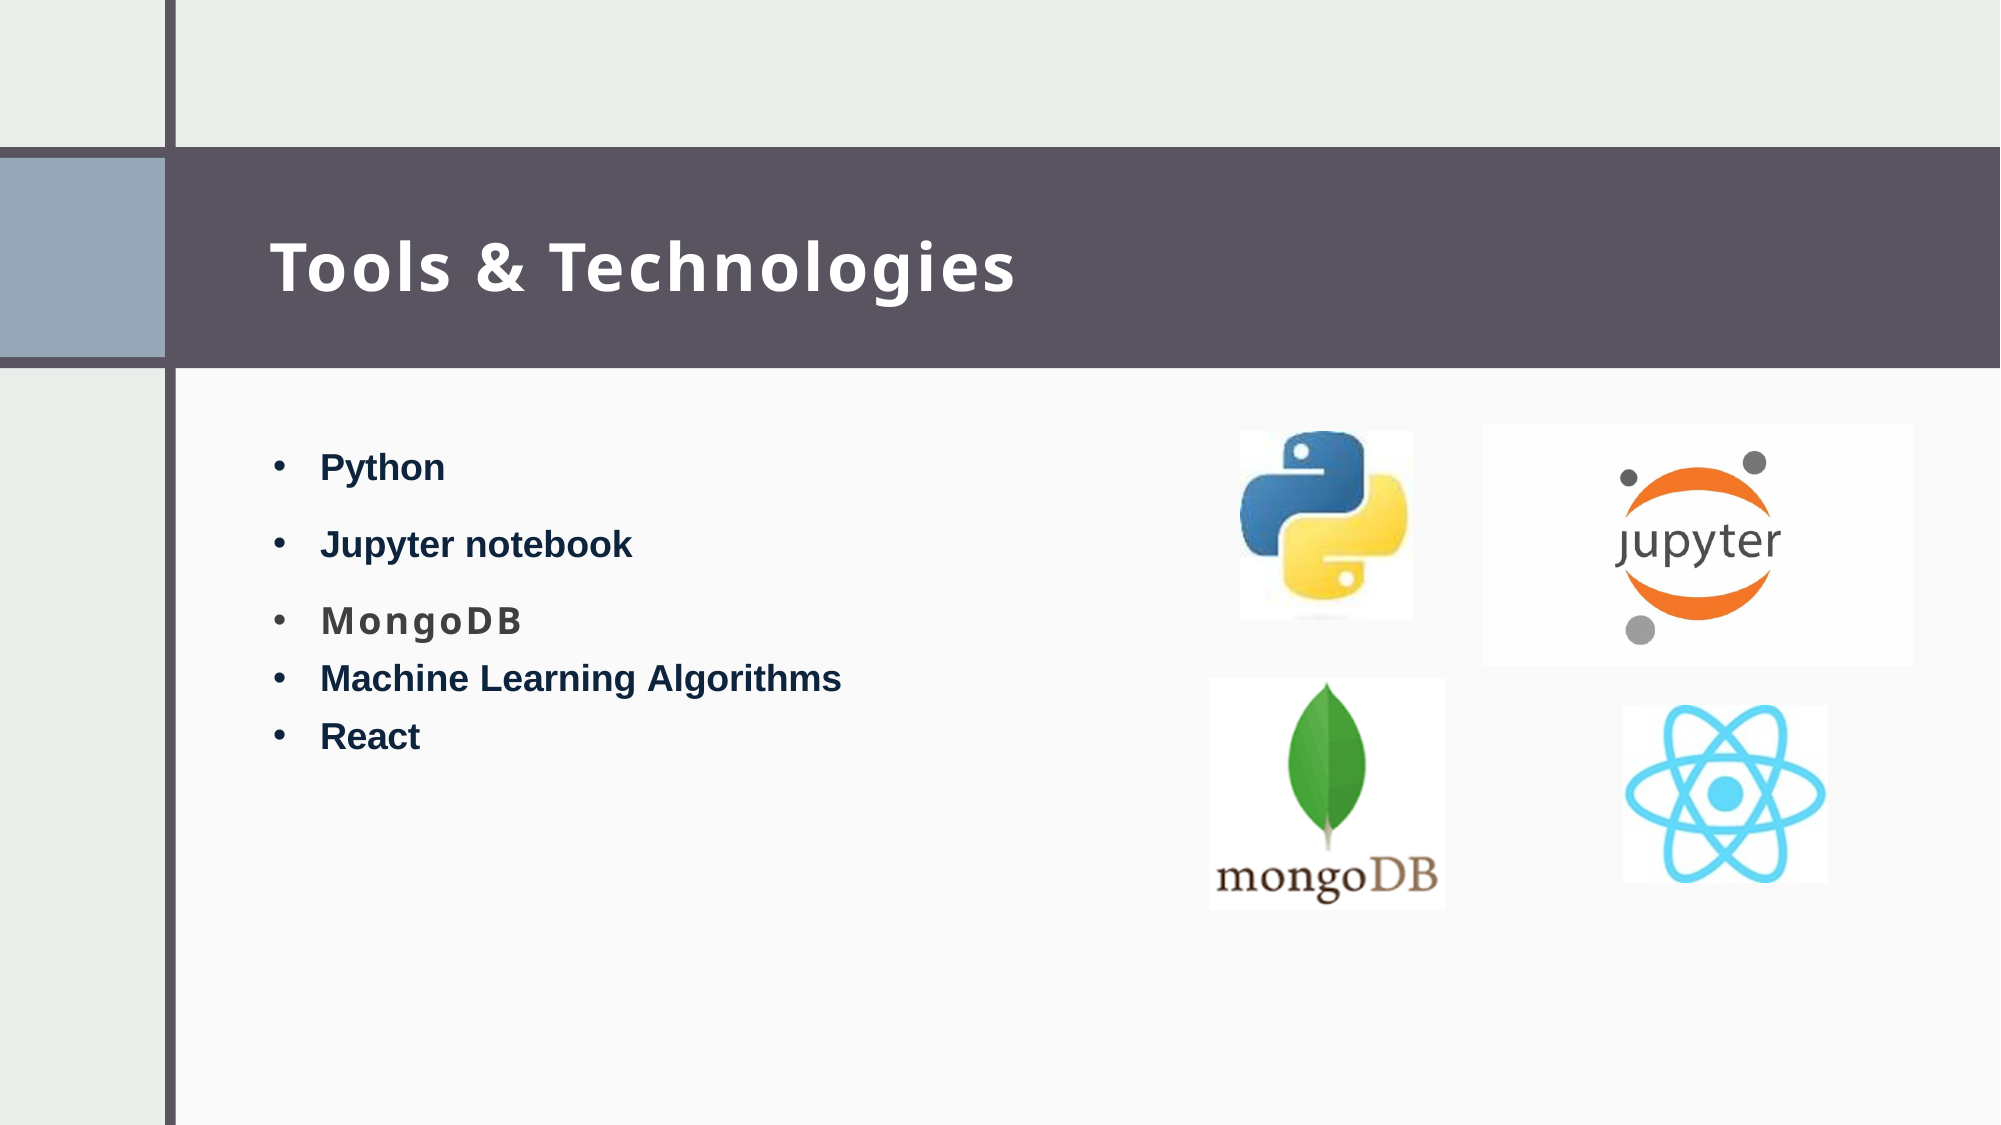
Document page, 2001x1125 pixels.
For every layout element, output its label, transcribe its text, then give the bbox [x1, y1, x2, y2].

picture [1208, 678, 1445, 910]
picture [1483, 424, 1913, 667]
picture [1623, 704, 1828, 884]
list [1240, 431, 1413, 621]
list Python Jupyter notebook MongoDB Machine Learning Algorithms React [253, 425, 1310, 1035]
title Tools & Technologies [251, 157, 1895, 358]
